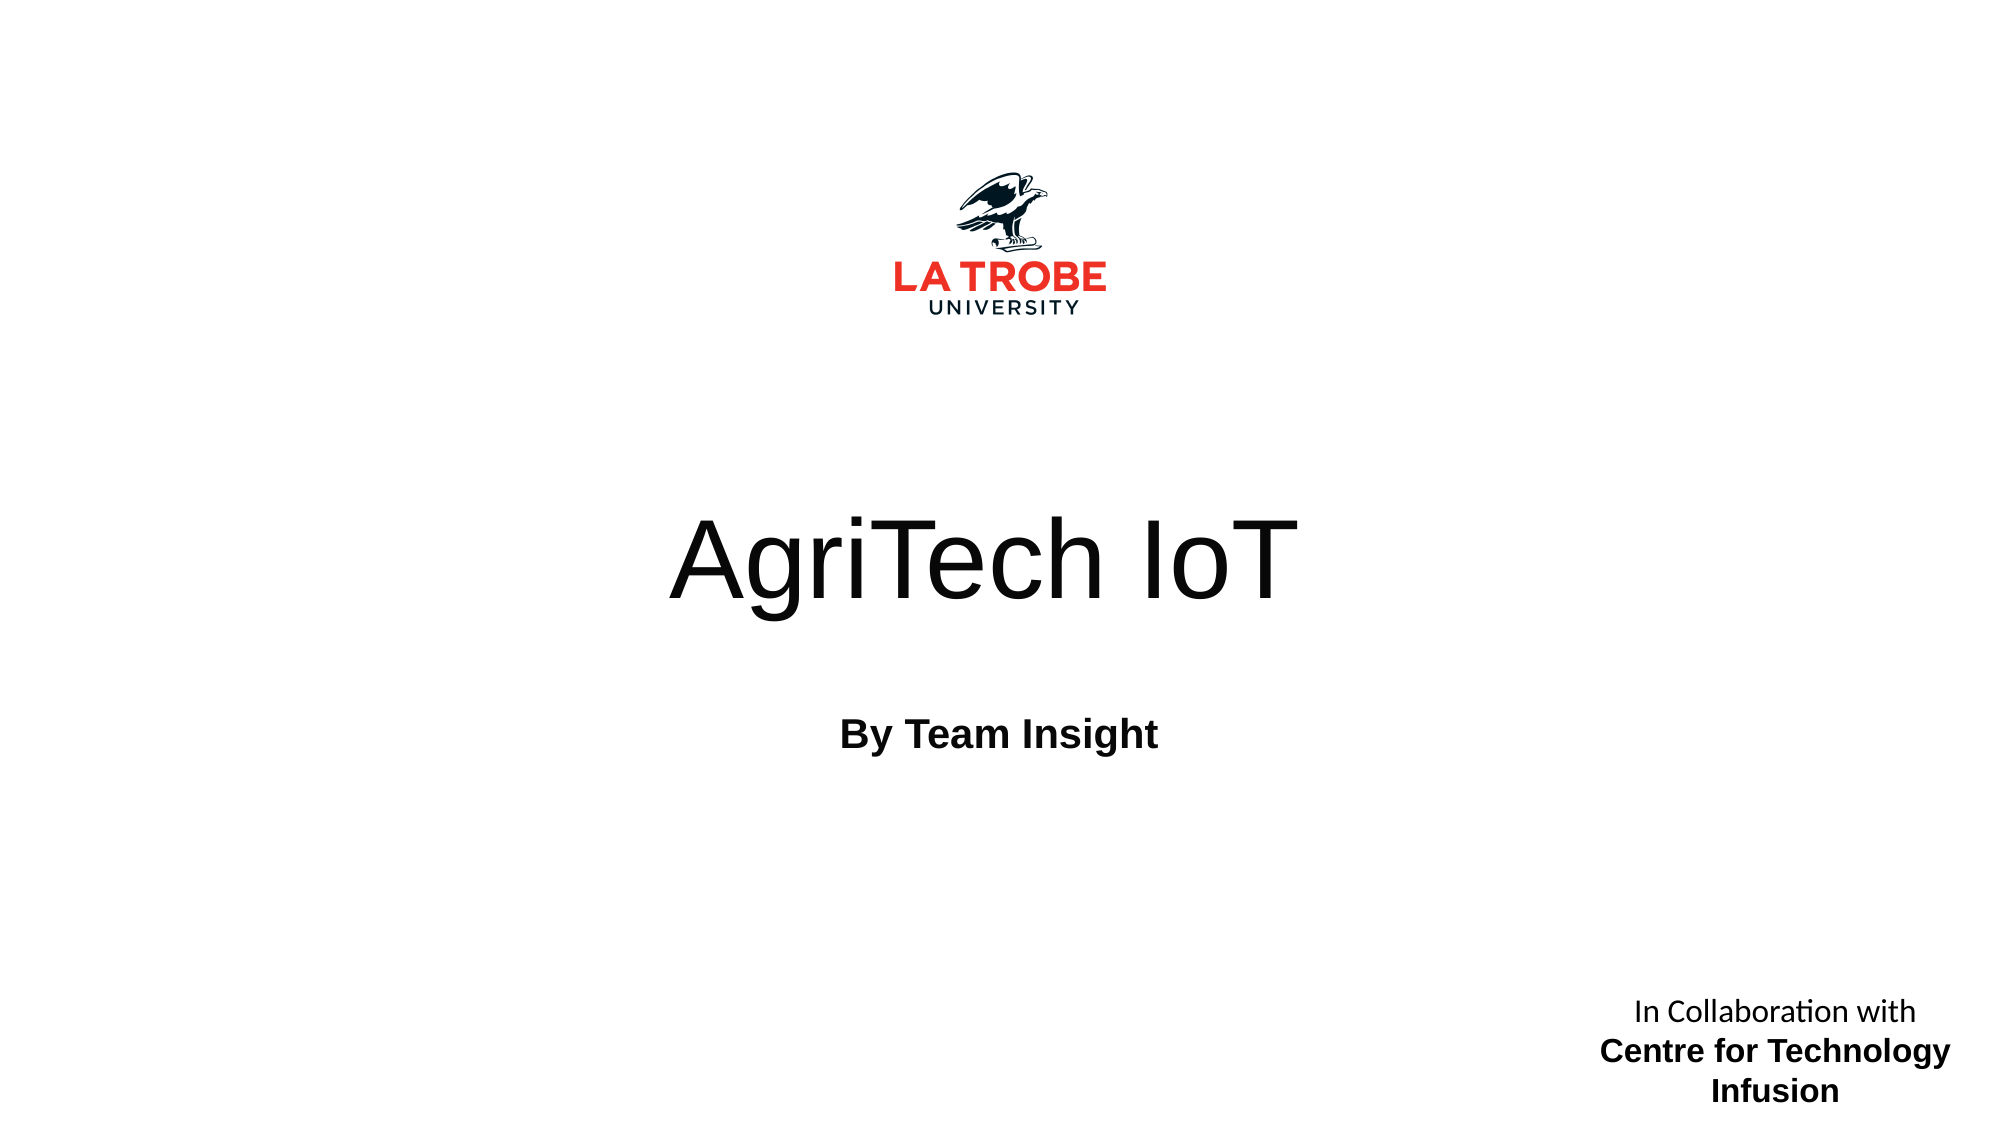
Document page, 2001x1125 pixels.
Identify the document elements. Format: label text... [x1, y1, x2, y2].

picture [807, 142, 1194, 345]
subtitle By Team Insight [611, 705, 1388, 809]
title AgriTech IoT [510, 385, 1460, 739]
text_box In Collaboration with Centre for Technology Infusion [1550, 982, 2000, 1117]
